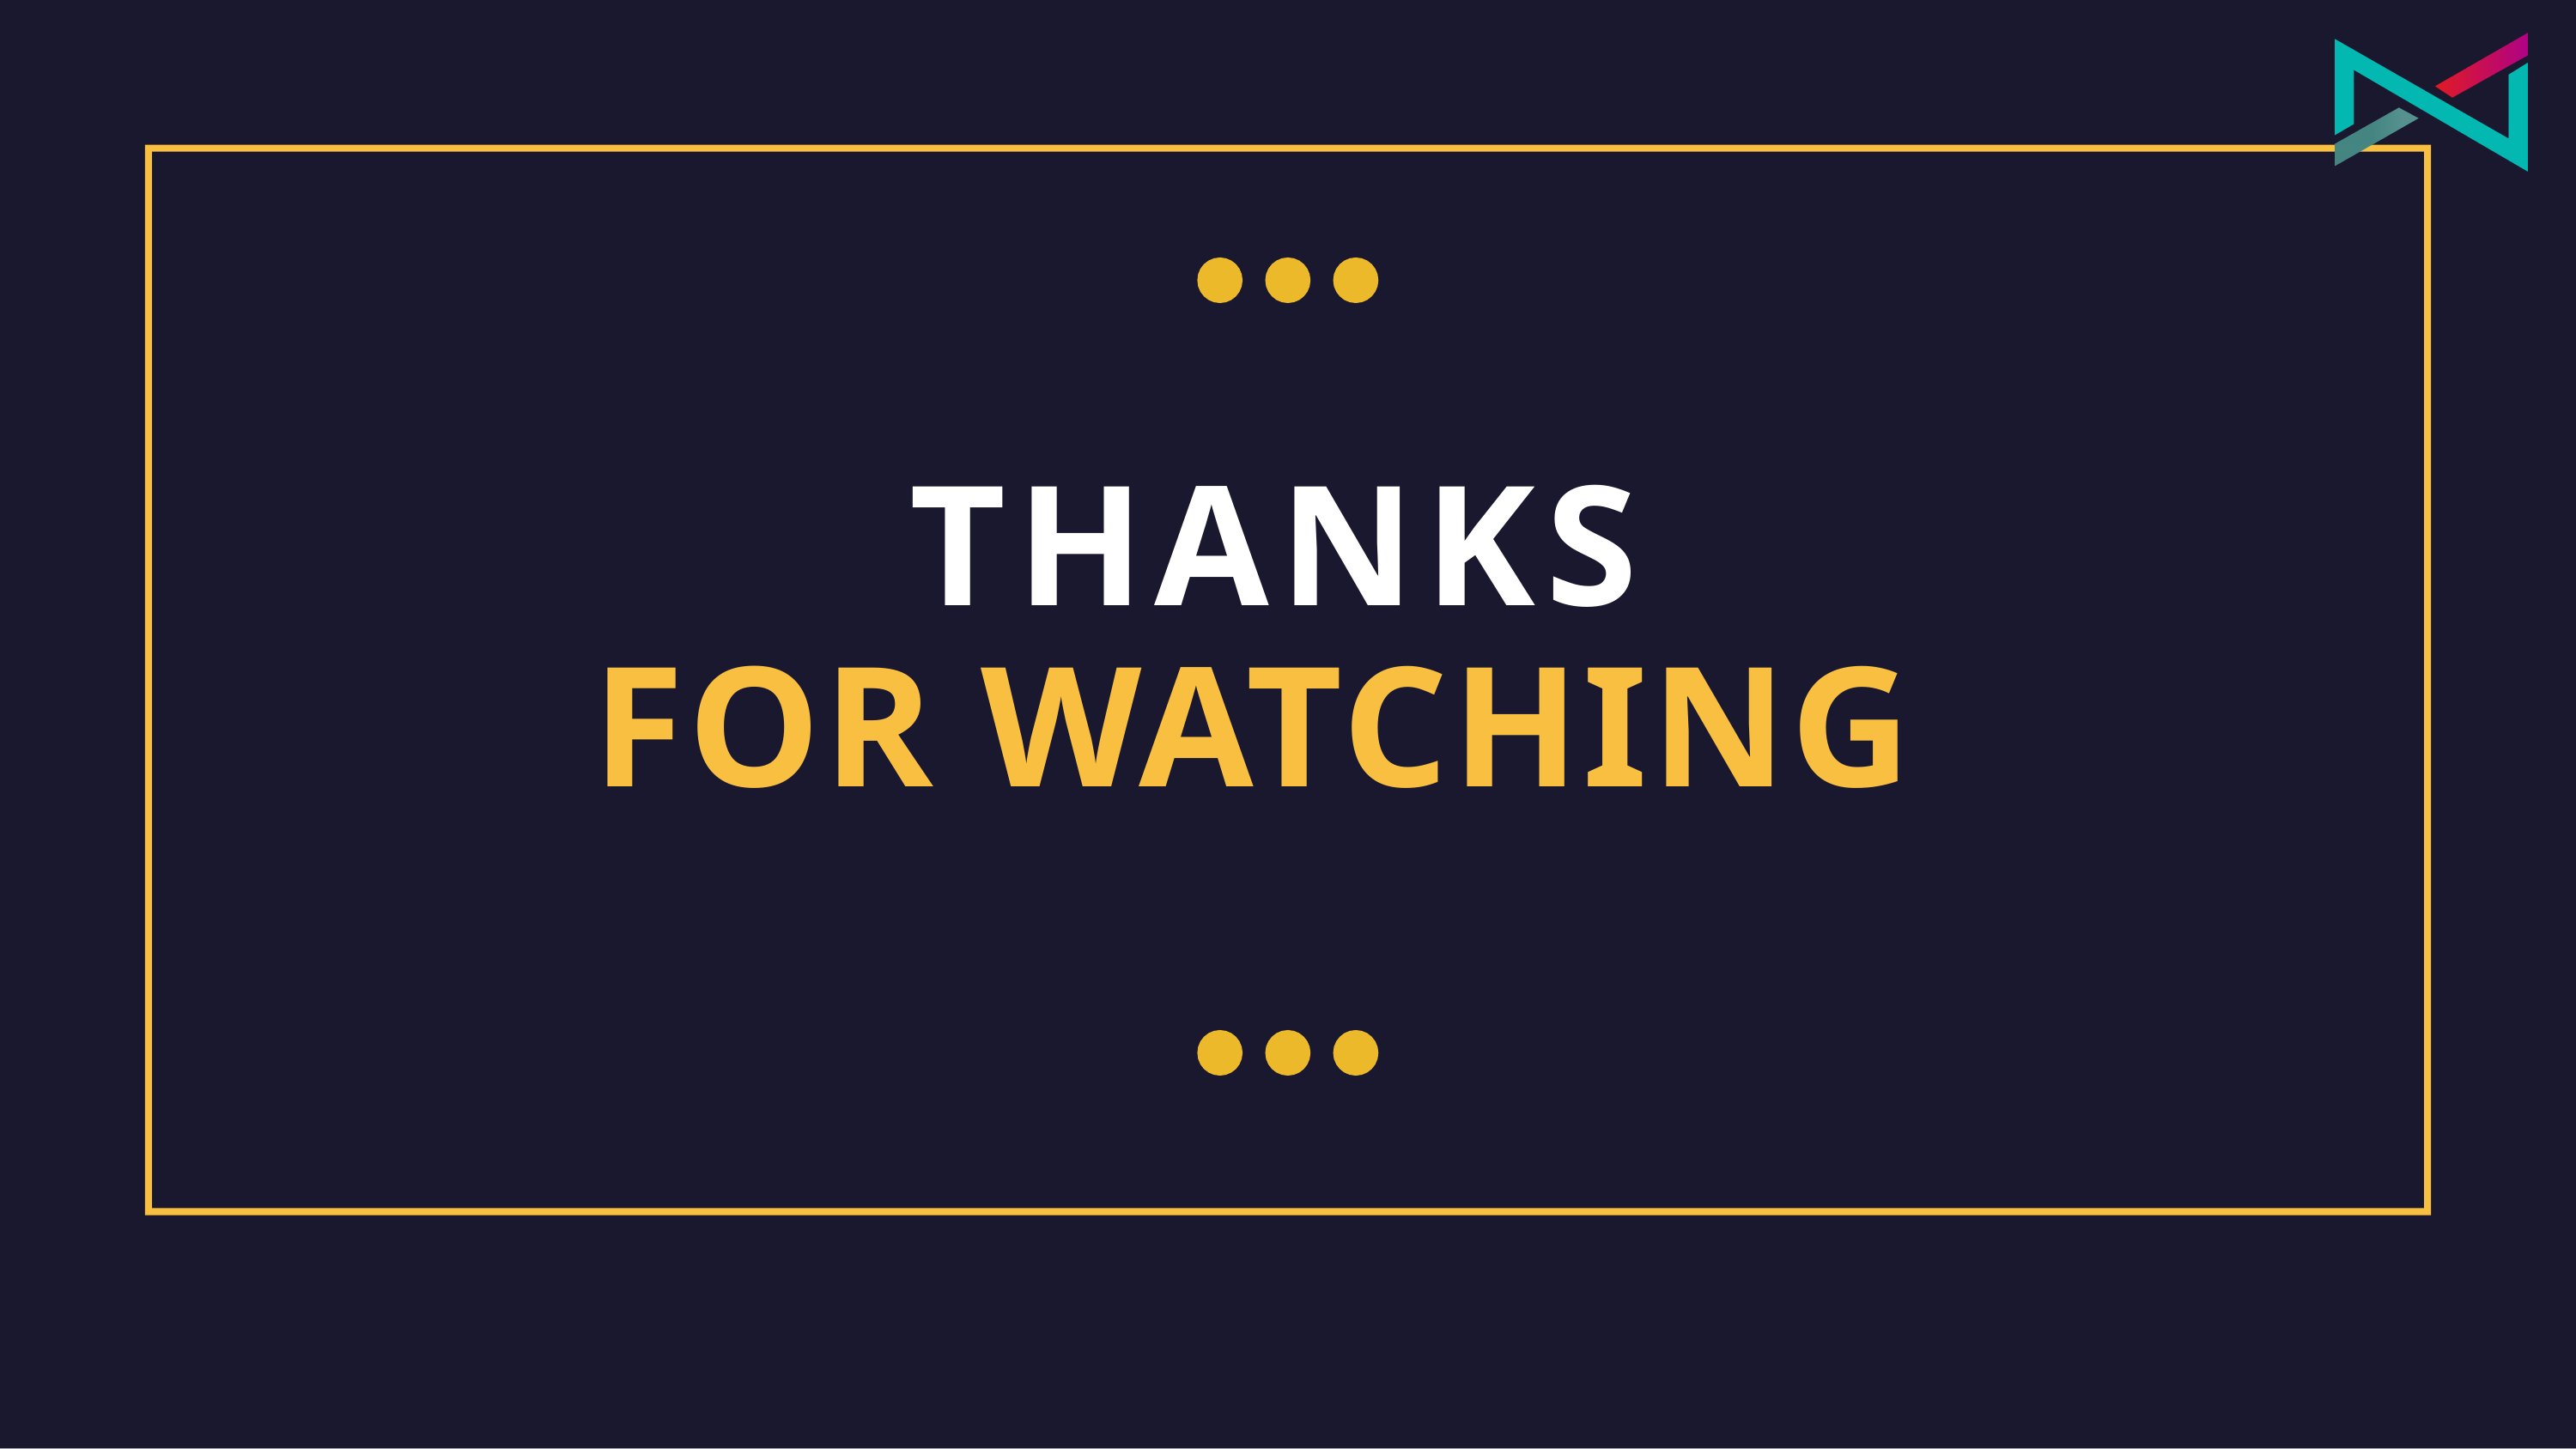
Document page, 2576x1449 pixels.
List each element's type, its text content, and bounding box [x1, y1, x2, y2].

title THANKS FOR WATCHING [591, 435, 1985, 821]
picture [2335, 33, 2528, 172]
